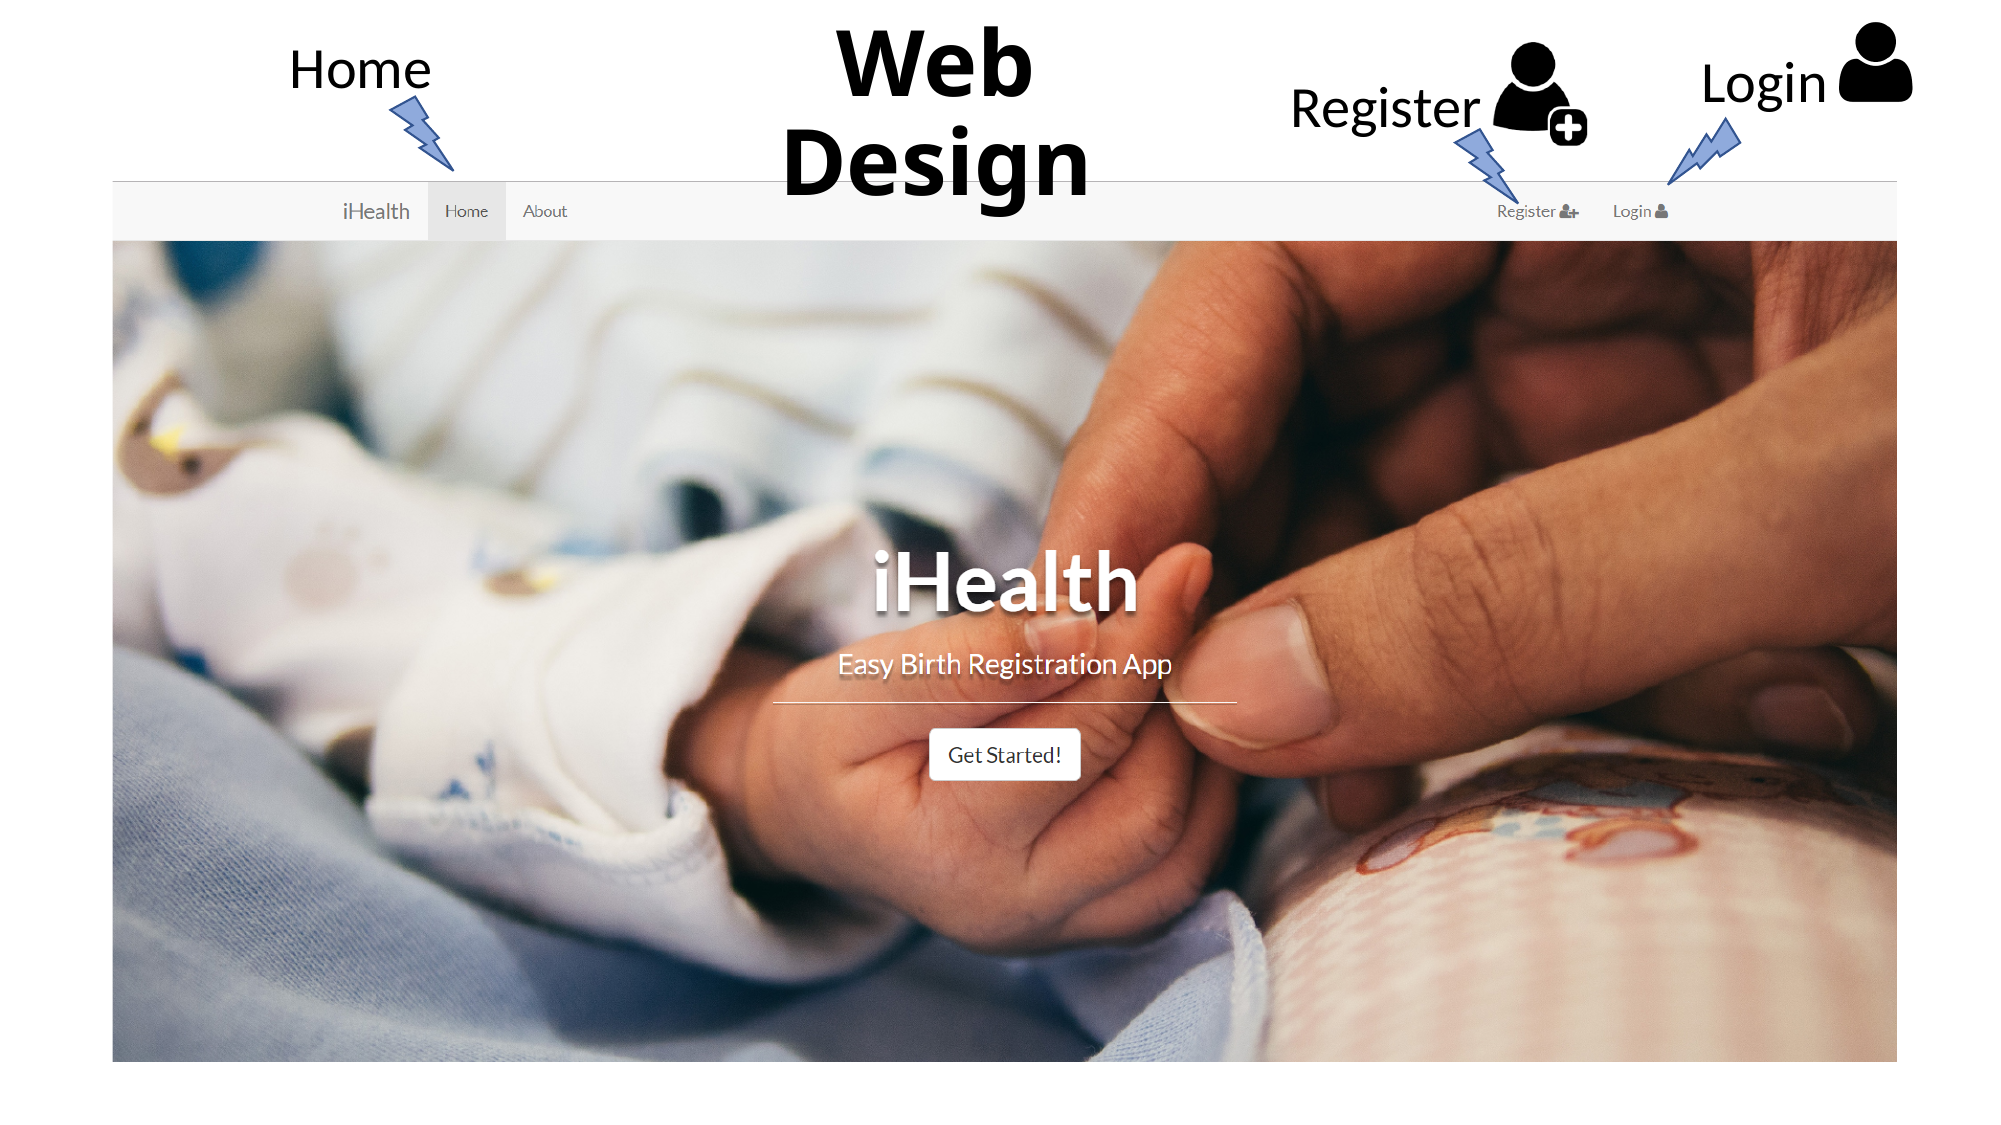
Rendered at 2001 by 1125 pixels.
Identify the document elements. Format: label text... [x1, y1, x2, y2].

text_box Home [275, 22, 448, 108]
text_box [1274, 42, 1591, 148]
picture [112, 181, 1897, 1062]
text_box Web Design [662, 9, 1210, 134]
text_box [388, 95, 455, 172]
text_box [1461, 148, 1506, 181]
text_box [1685, 19, 1919, 123]
text_box [1669, 123, 1742, 181]
